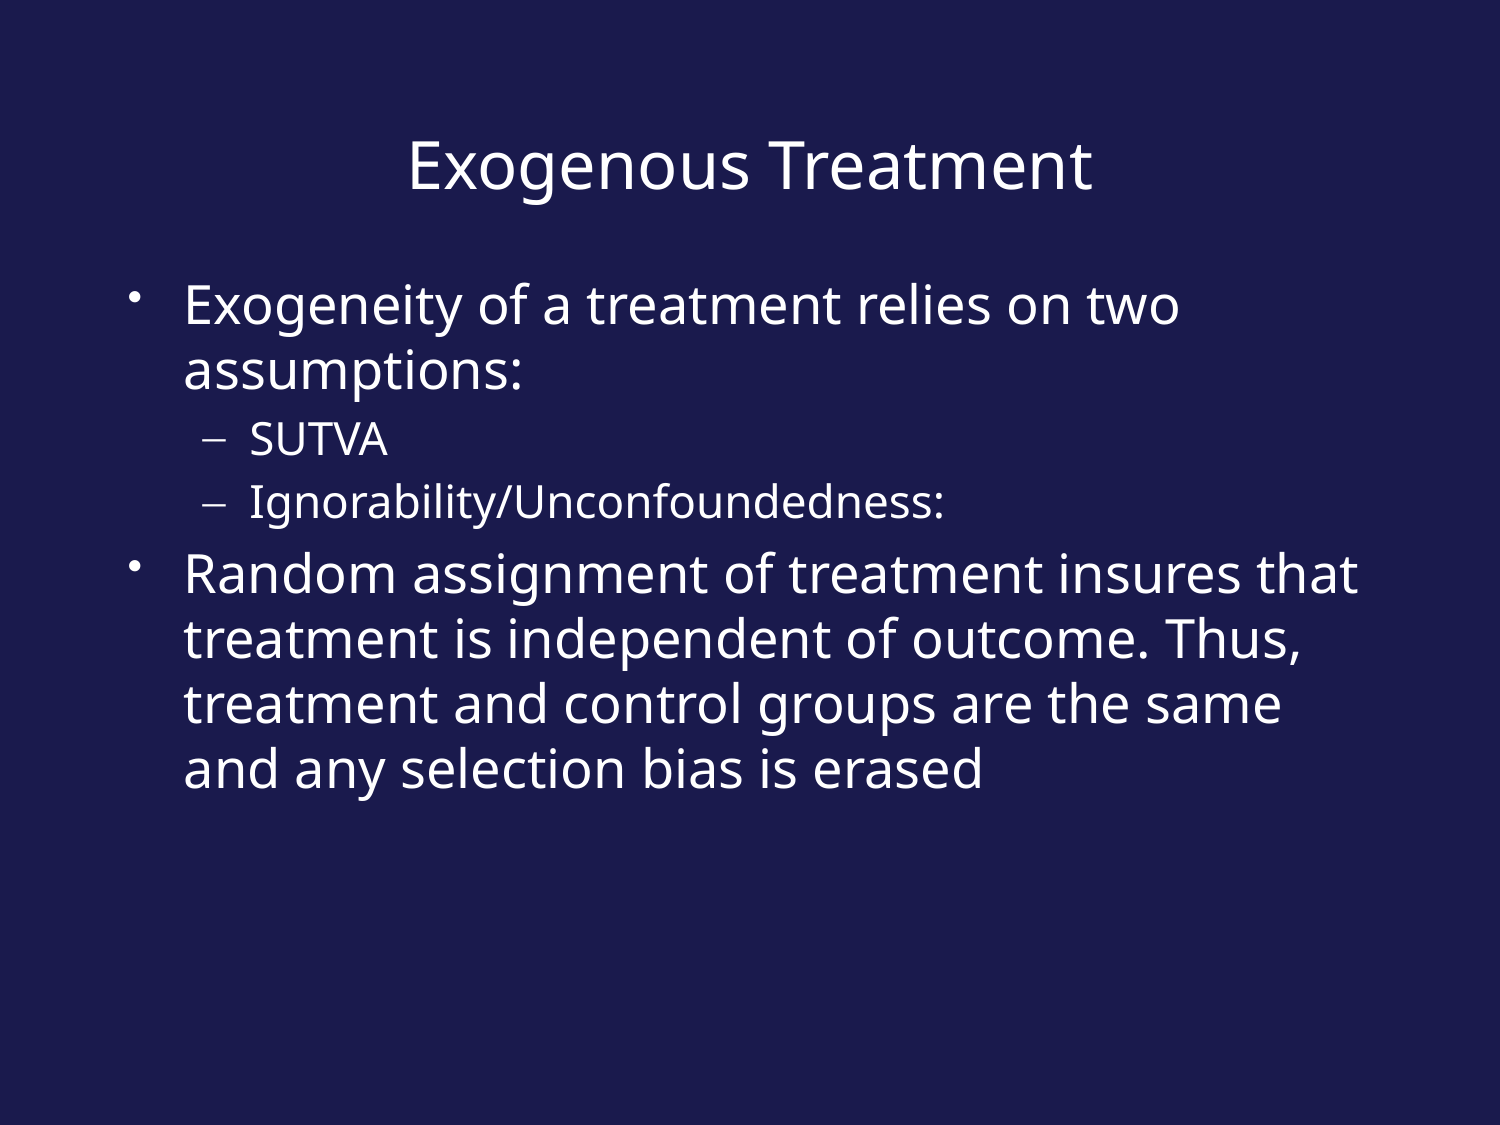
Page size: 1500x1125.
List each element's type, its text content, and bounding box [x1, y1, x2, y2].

title Exogenous Treatment [112, 99, 1388, 225]
